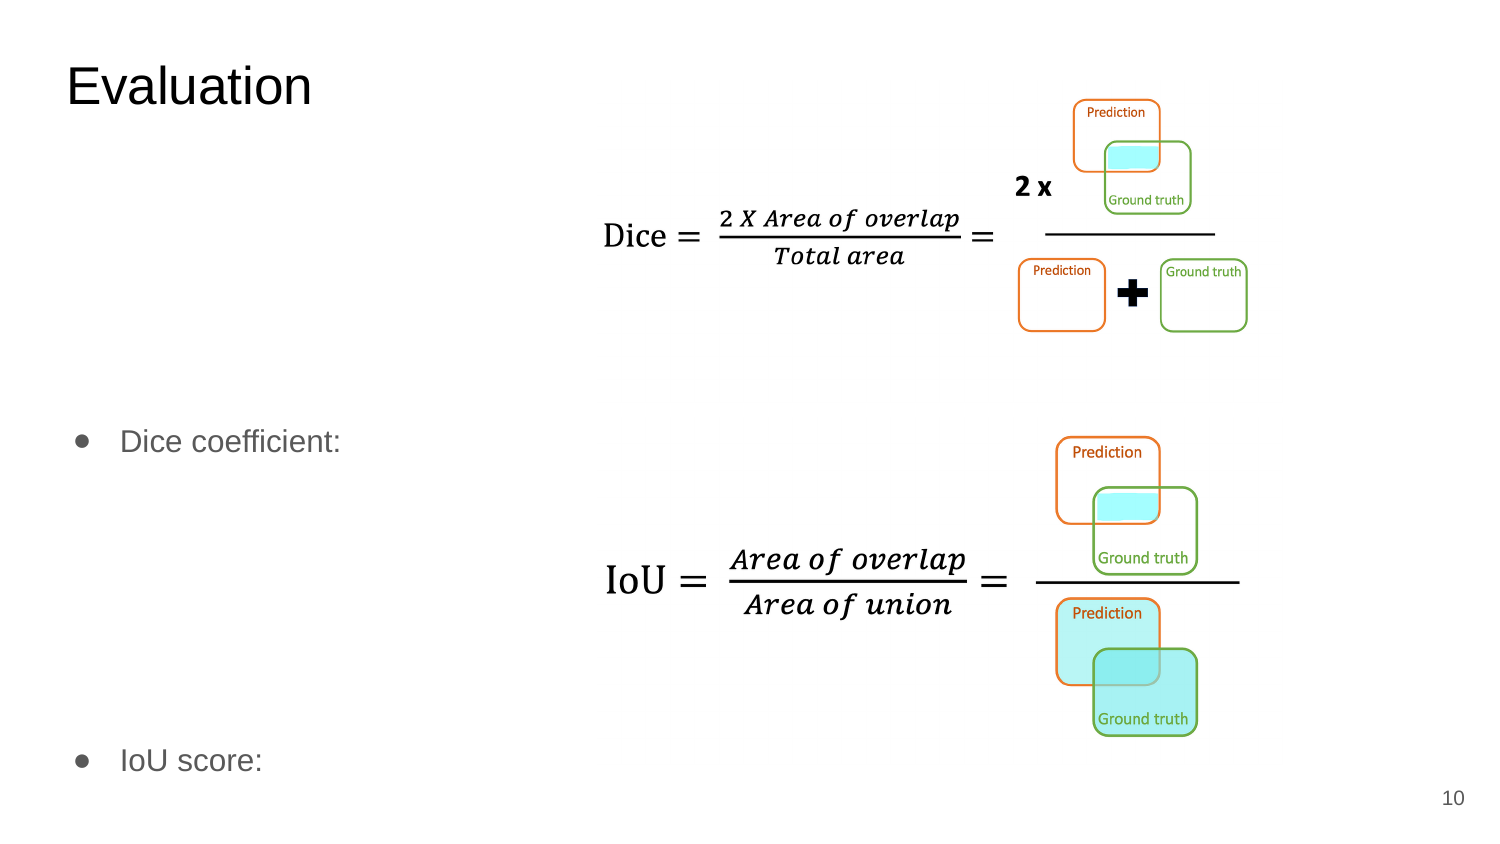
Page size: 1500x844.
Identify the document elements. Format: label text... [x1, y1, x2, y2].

title Evaluation [51, 36, 1449, 131]
slide_number ‹#› [1389, 764, 1480, 830]
picture [597, 417, 1283, 766]
list Dice coefficient: IoU score: [41, 141, 1440, 799]
picture [597, 79, 1283, 404]
